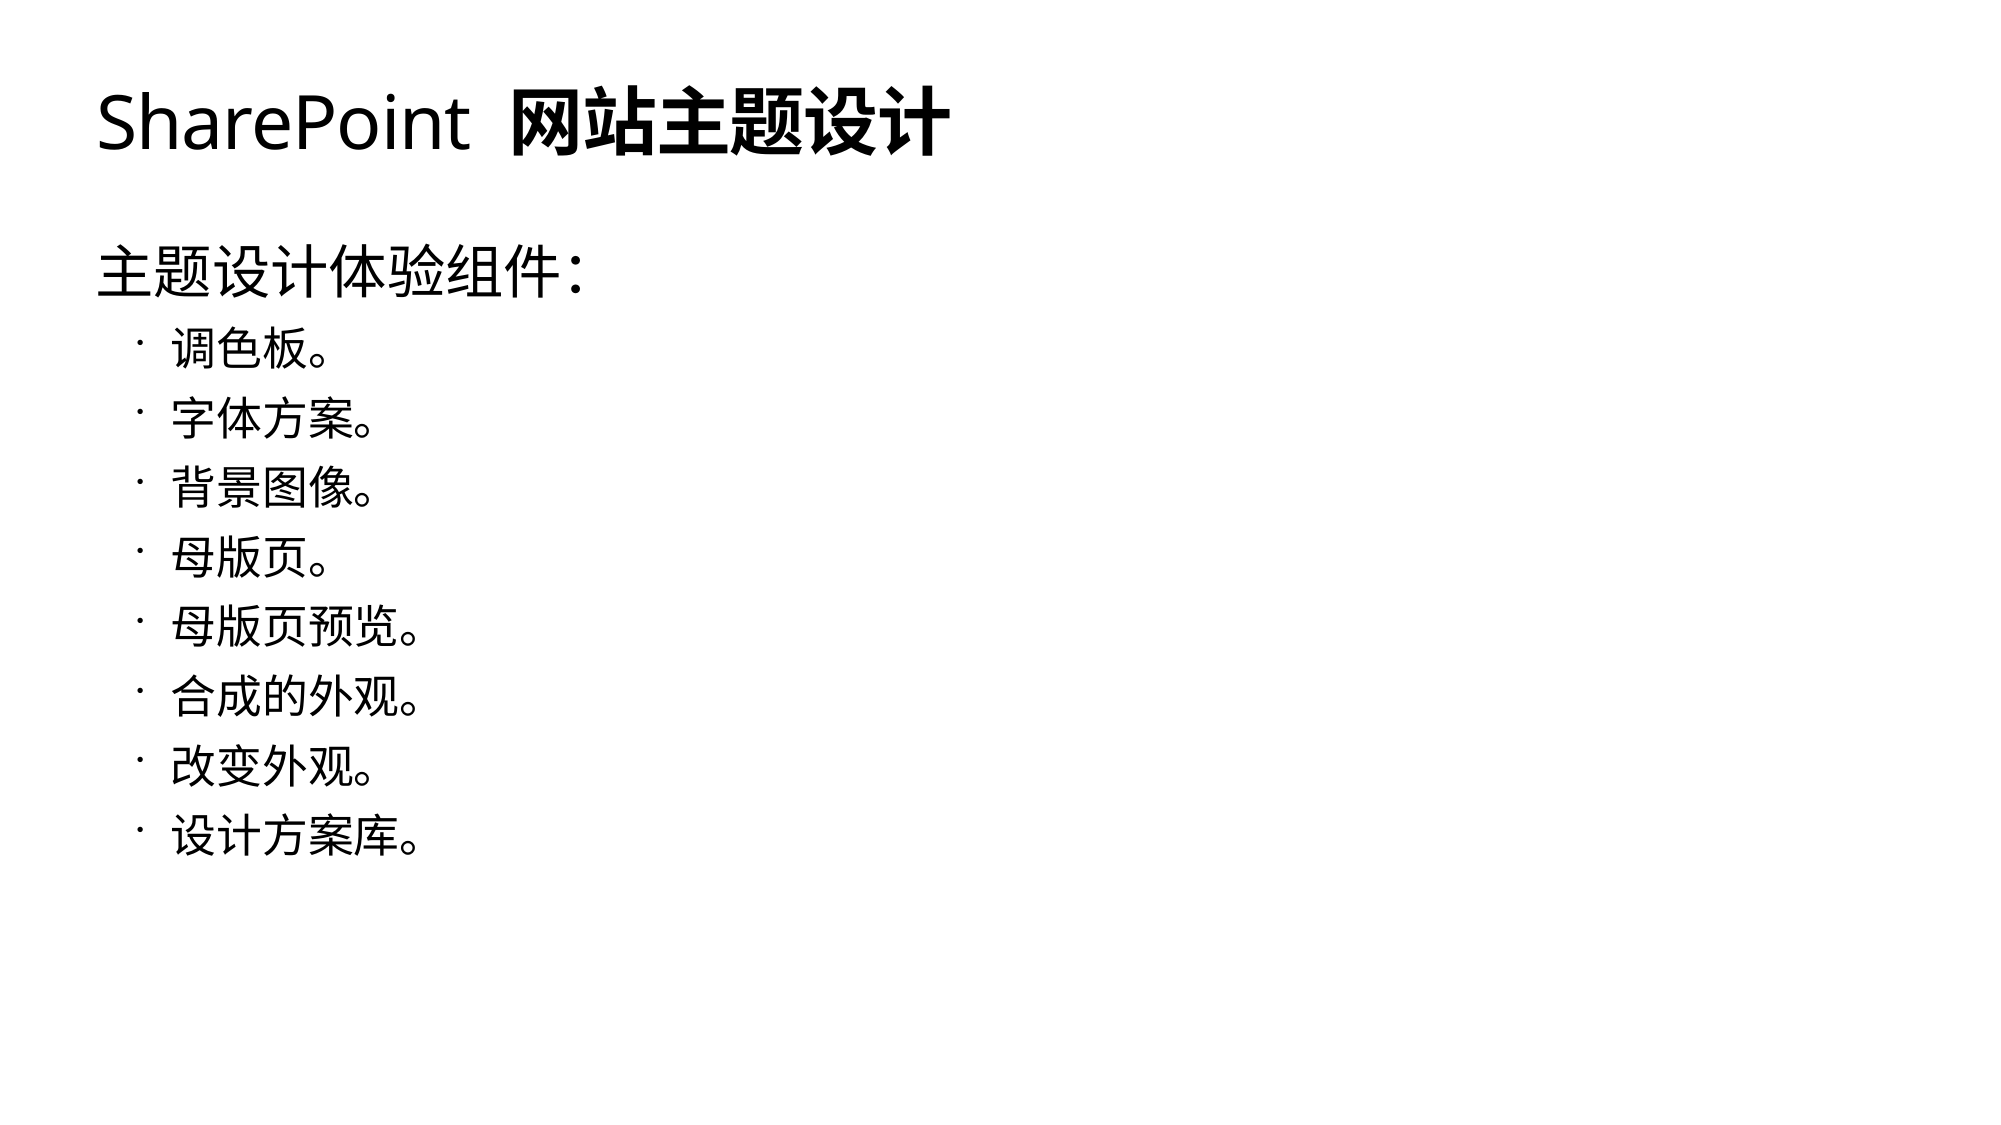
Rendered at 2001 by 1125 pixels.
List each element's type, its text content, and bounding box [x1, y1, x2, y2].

title SharePoint 网站主题设计 [96, 75, 1904, 166]
list 主题设计体验组件： 调色板。 字体方案。 背景图像。 母版页。 母版页预览。 合成的外观。 改变外观。 设计方案库。 [95, 235, 1904, 1050]
